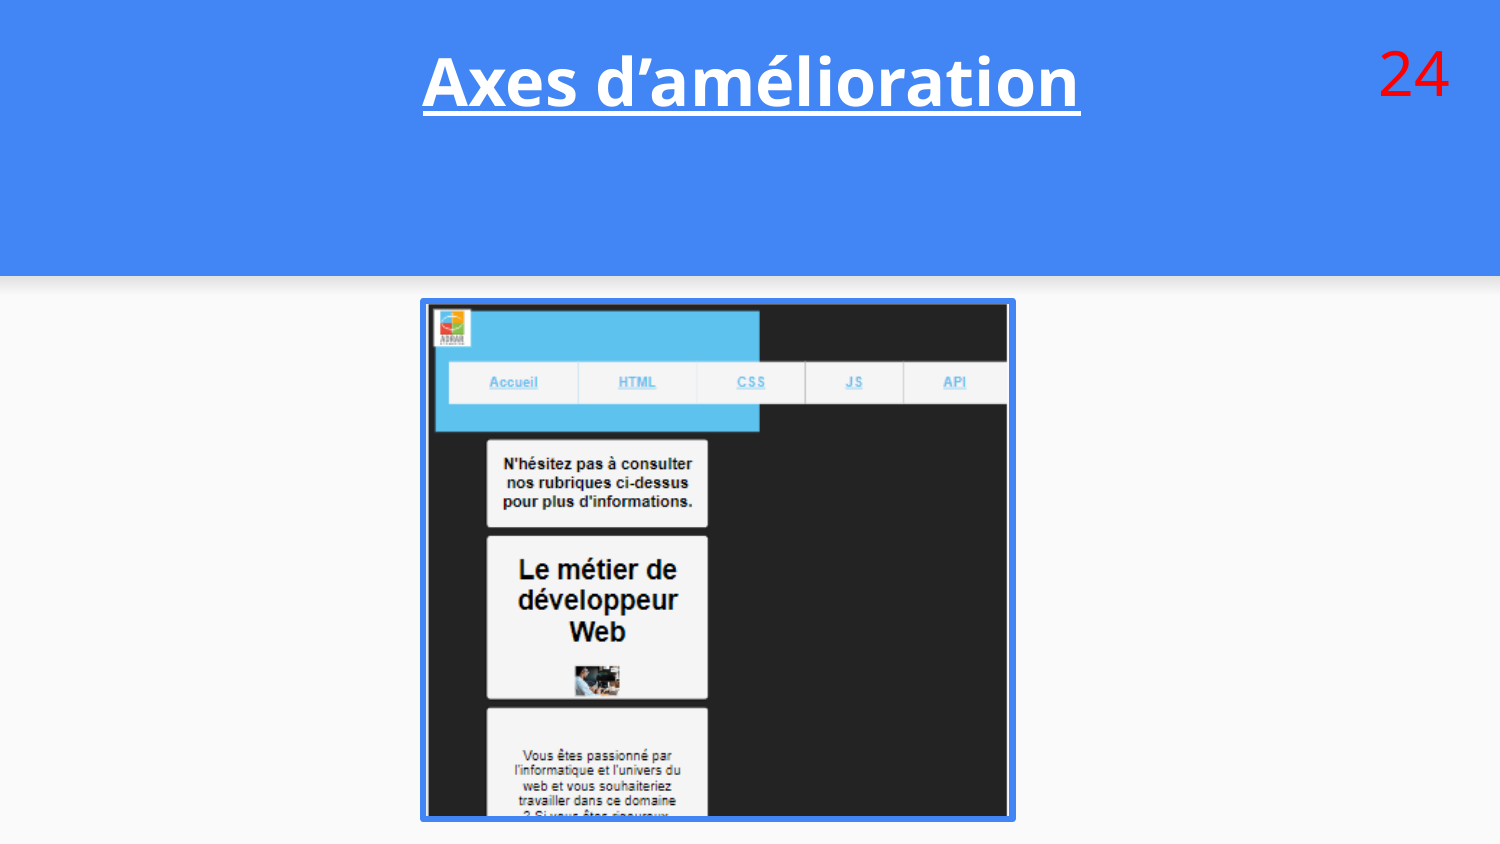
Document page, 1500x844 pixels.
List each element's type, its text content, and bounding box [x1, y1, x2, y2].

picture [426, 303, 1010, 817]
text_box 24 [1356, 18, 1472, 103]
title Axes d’amélioration [77, 8, 1427, 135]
